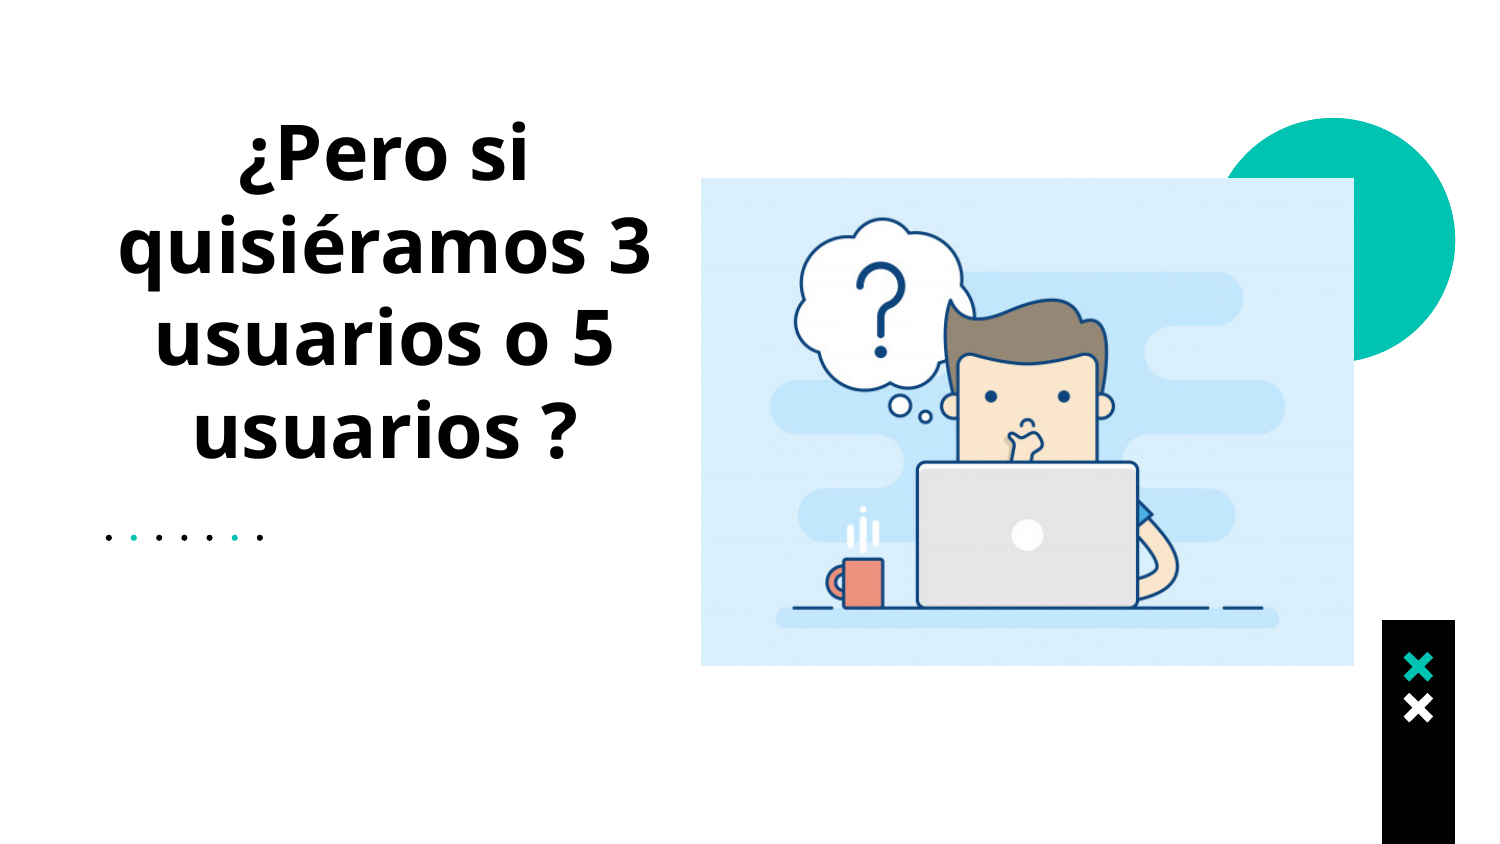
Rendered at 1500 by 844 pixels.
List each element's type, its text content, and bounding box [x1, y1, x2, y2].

title ¿Pero si quisiéramos 3 usuarios o 5 usuarios ? [86, 88, 683, 485]
picture [701, 177, 1355, 666]
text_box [105, 534, 264, 542]
text_box [1229, 118, 1456, 360]
